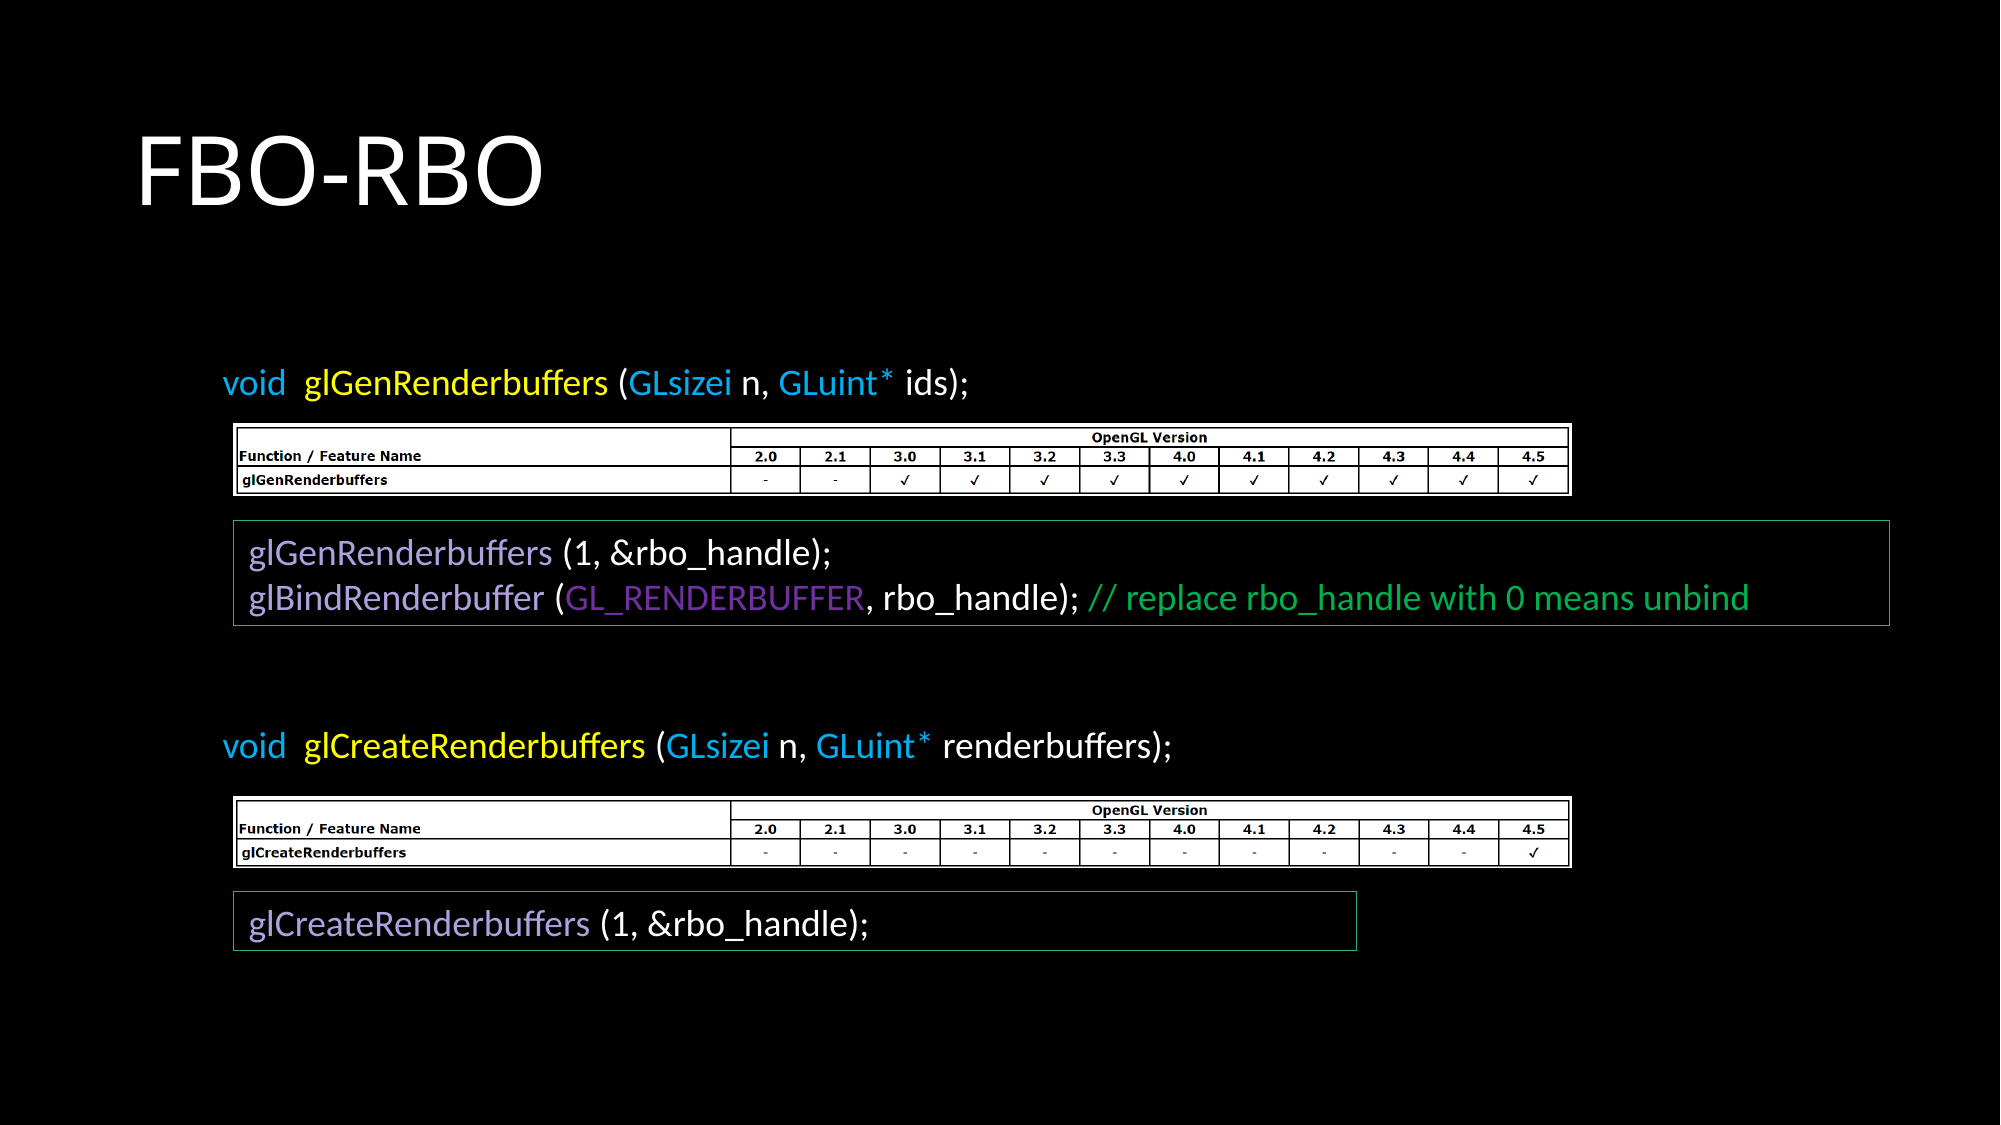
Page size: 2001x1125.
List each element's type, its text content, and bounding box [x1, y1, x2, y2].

text_box glCreateRenderbuffers (1, &rbo_handle); [233, 891, 1357, 951]
text_box FBO-RBO [118, 95, 922, 234]
picture [233, 796, 1572, 868]
text_box glGenRenderbuffers (1, &rbo_handle); glBindRenderbuffer (GL_RENDERBUFFER, rbo_handle); // replace rbo_handle with 0 means unbind [233, 520, 1890, 626]
picture [233, 423, 1572, 496]
text_box void glGenRenderbuffers (GLsizei n, GLuint* ids); [207, 350, 1331, 411]
text_box void glCreateRenderbuffers (GLsizei n, GLuint* renderbuffers); [207, 713, 1374, 774]
